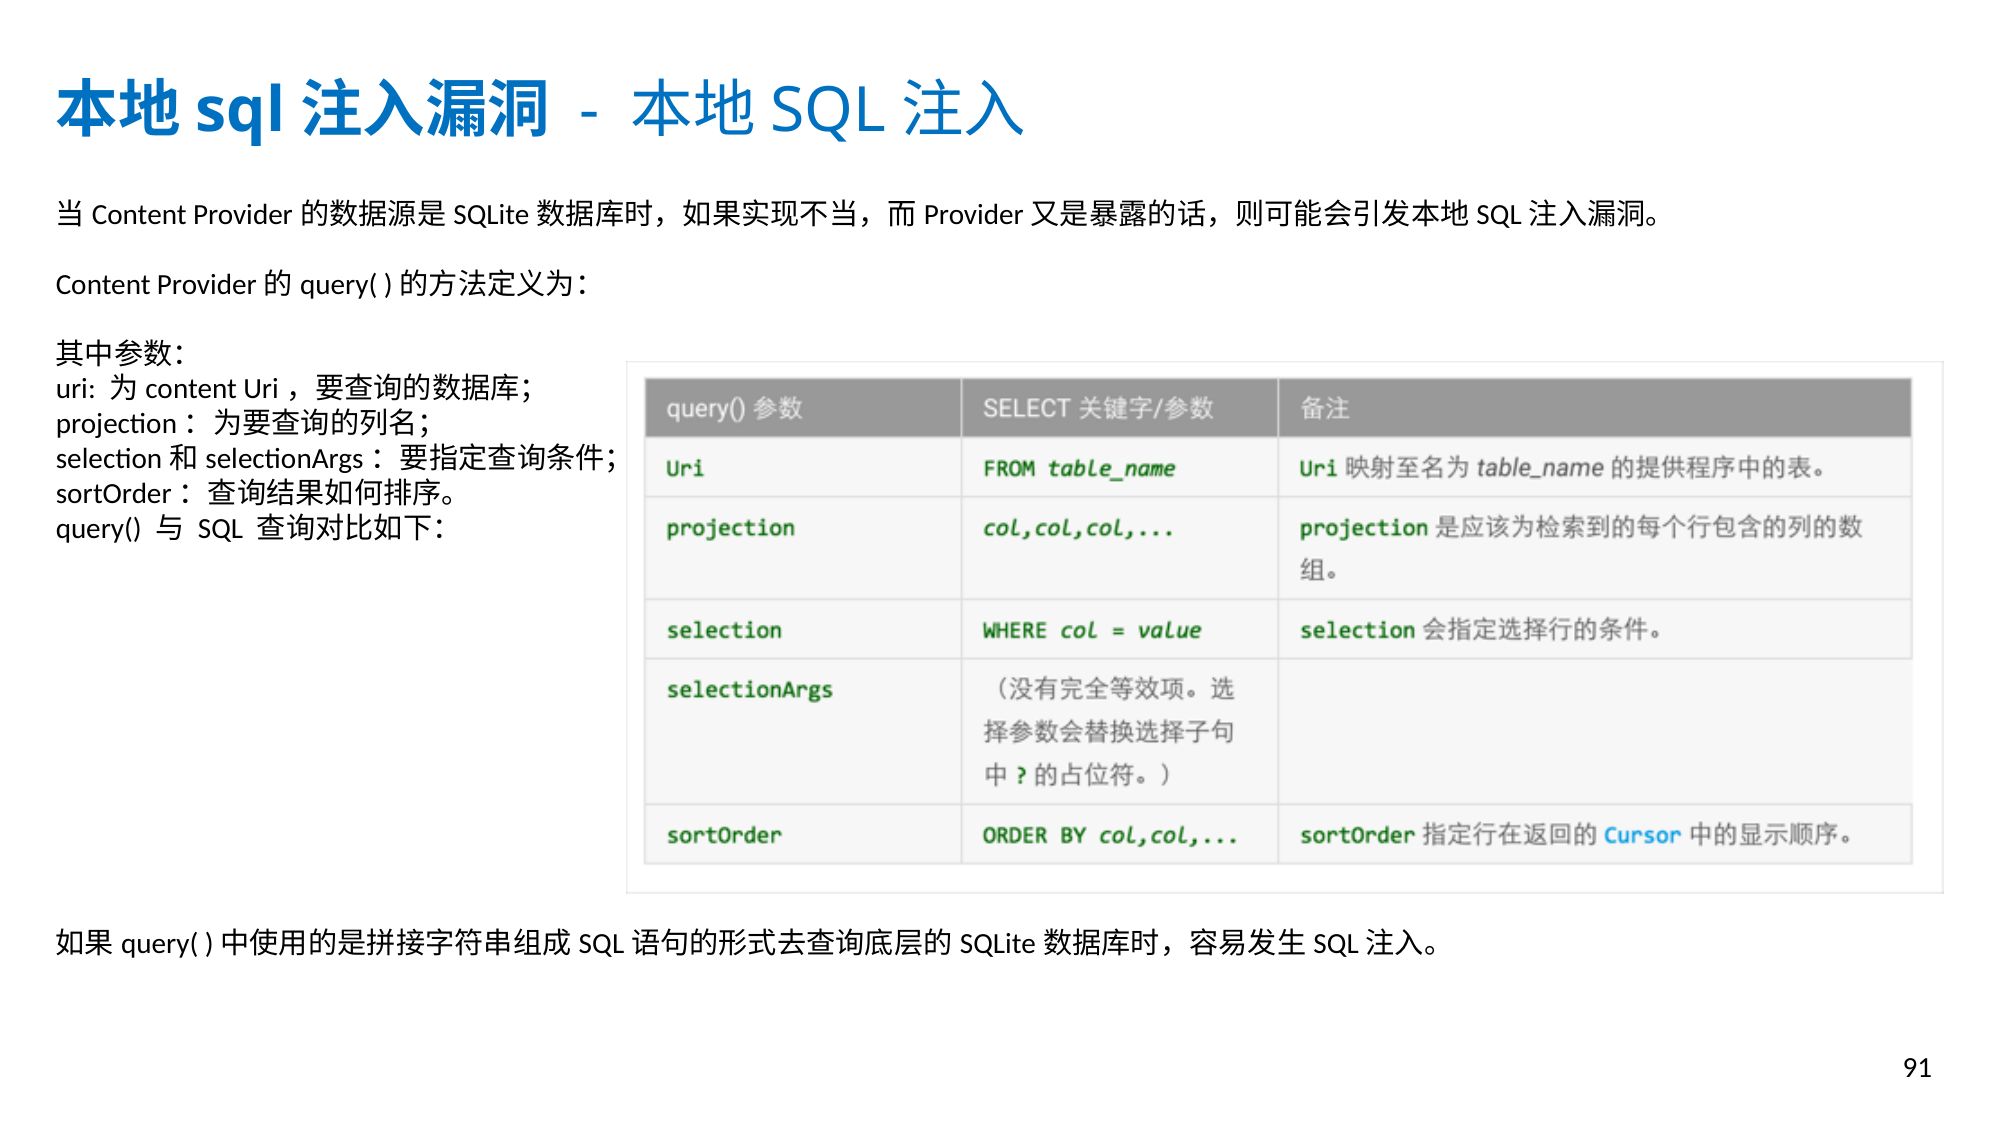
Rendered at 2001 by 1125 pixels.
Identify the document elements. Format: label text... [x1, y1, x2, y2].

picture [626, 360, 1944, 894]
text_box 如果query( )中使用的是拼接字符串组成SQL语句的形式去查询底层的SQLite数据库时，容易发生SQL注入。 [40, 917, 1944, 967]
text_box 当Content Provider的数据源是SQLite数据库时，如果实现不当，而Provider又是暴露的话，则可能会引发本地SQL注入漏洞。 Content Provider的query( )的方法定义为： 其中参数： uri: 为content Uri，要查询的数据库； projection：为要查询的列名； selection和selectionArgs：要指定查询条件； sortOrder：查询结果如何排序。 query() 与 SQL 查询对比如下： [40, 187, 1944, 552]
text_box 本地sql注入漏洞 - 本地SQL注入 [40, 61, 1670, 151]
slide_number 91 [1829, 1042, 1944, 1103]
